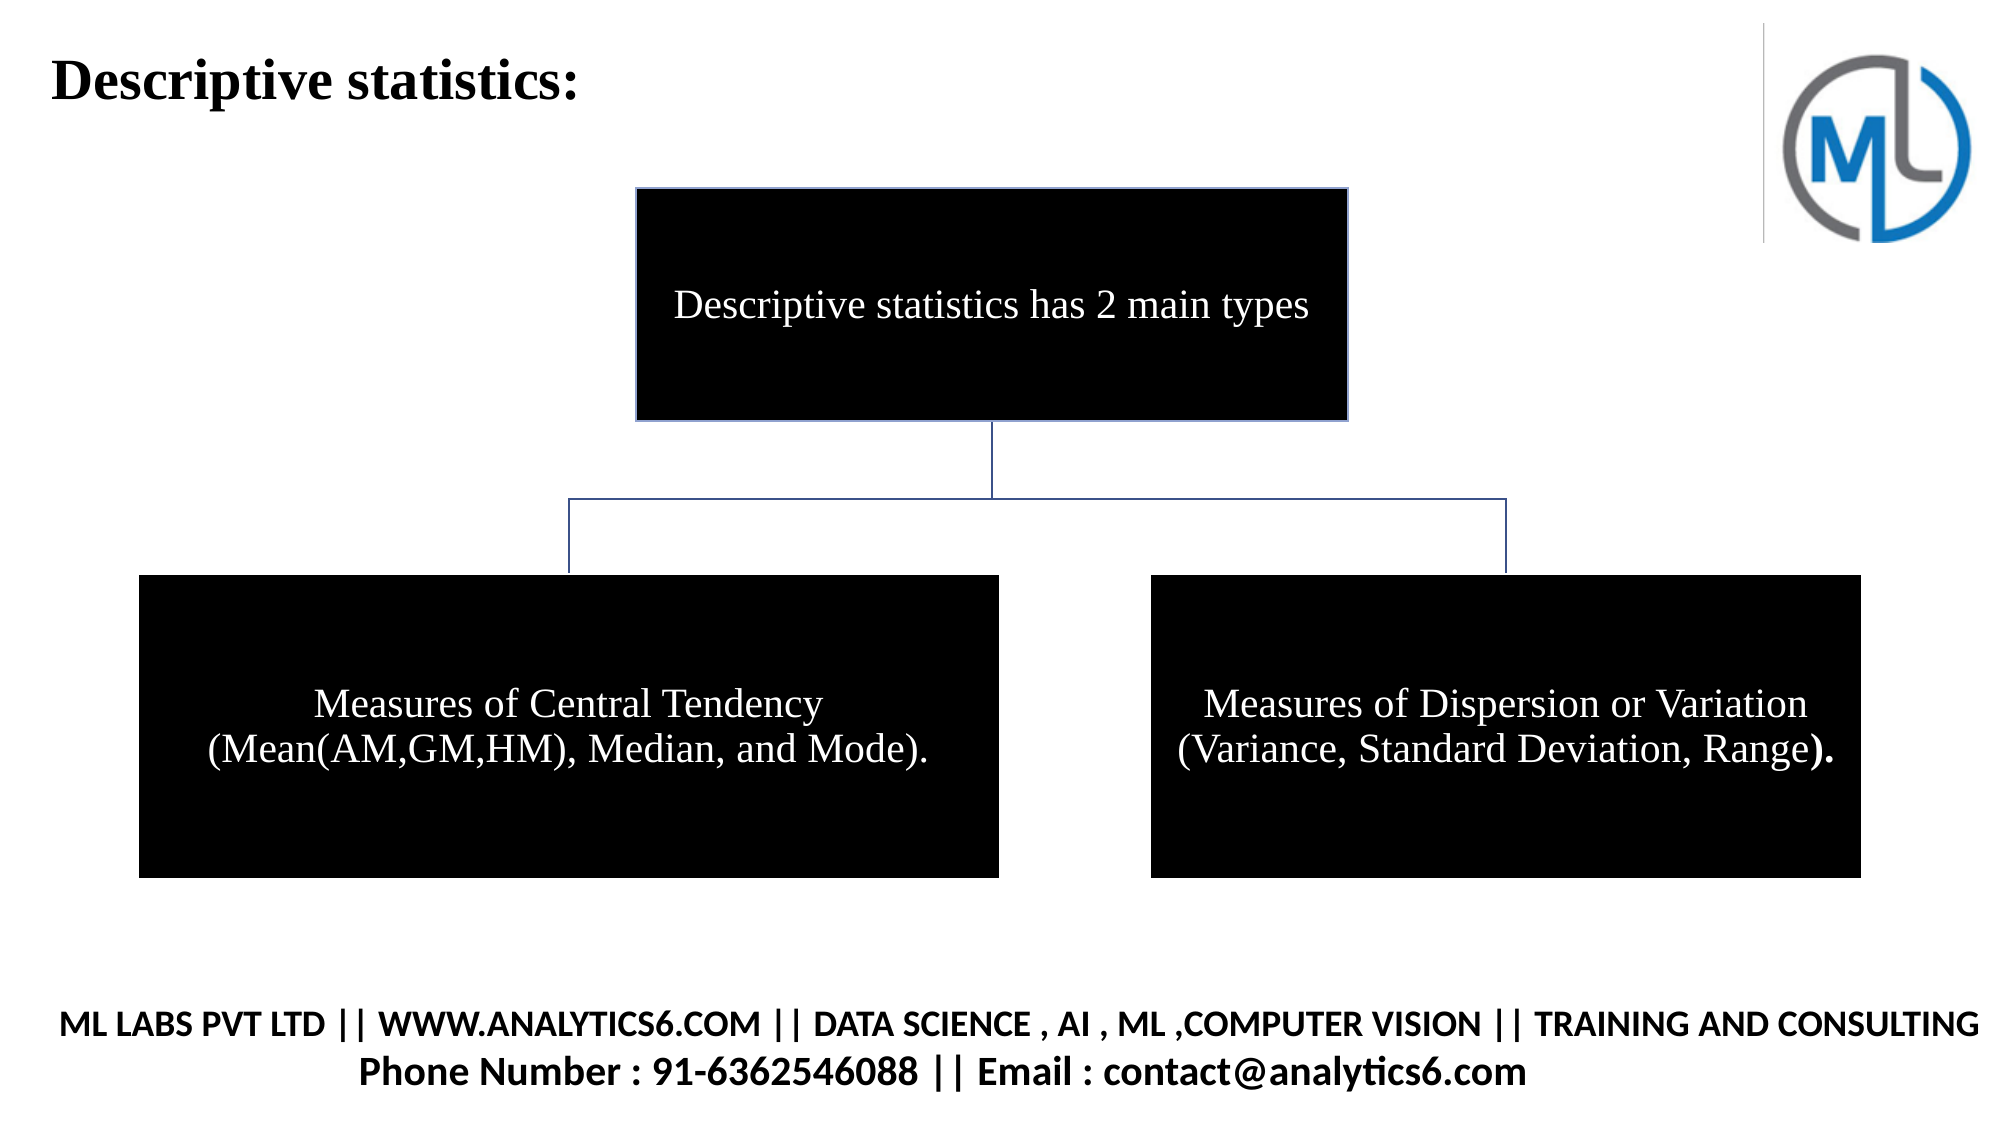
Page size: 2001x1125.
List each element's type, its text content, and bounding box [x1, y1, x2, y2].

slide_number ML LABS PVT LTD || WWW.ANALYTICS6.COM || DATA SCIENCE , AI , ML ,COMPUTER VISION || TRAINING AND CONSULTING Phone Number : 91-6362546088 || Email : contact@analytics6.com [44, 991, 2000, 1052]
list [137, 188, 1863, 883]
picture [1761, 23, 1981, 243]
title Descriptive statistics: [36, 41, 1762, 259]
